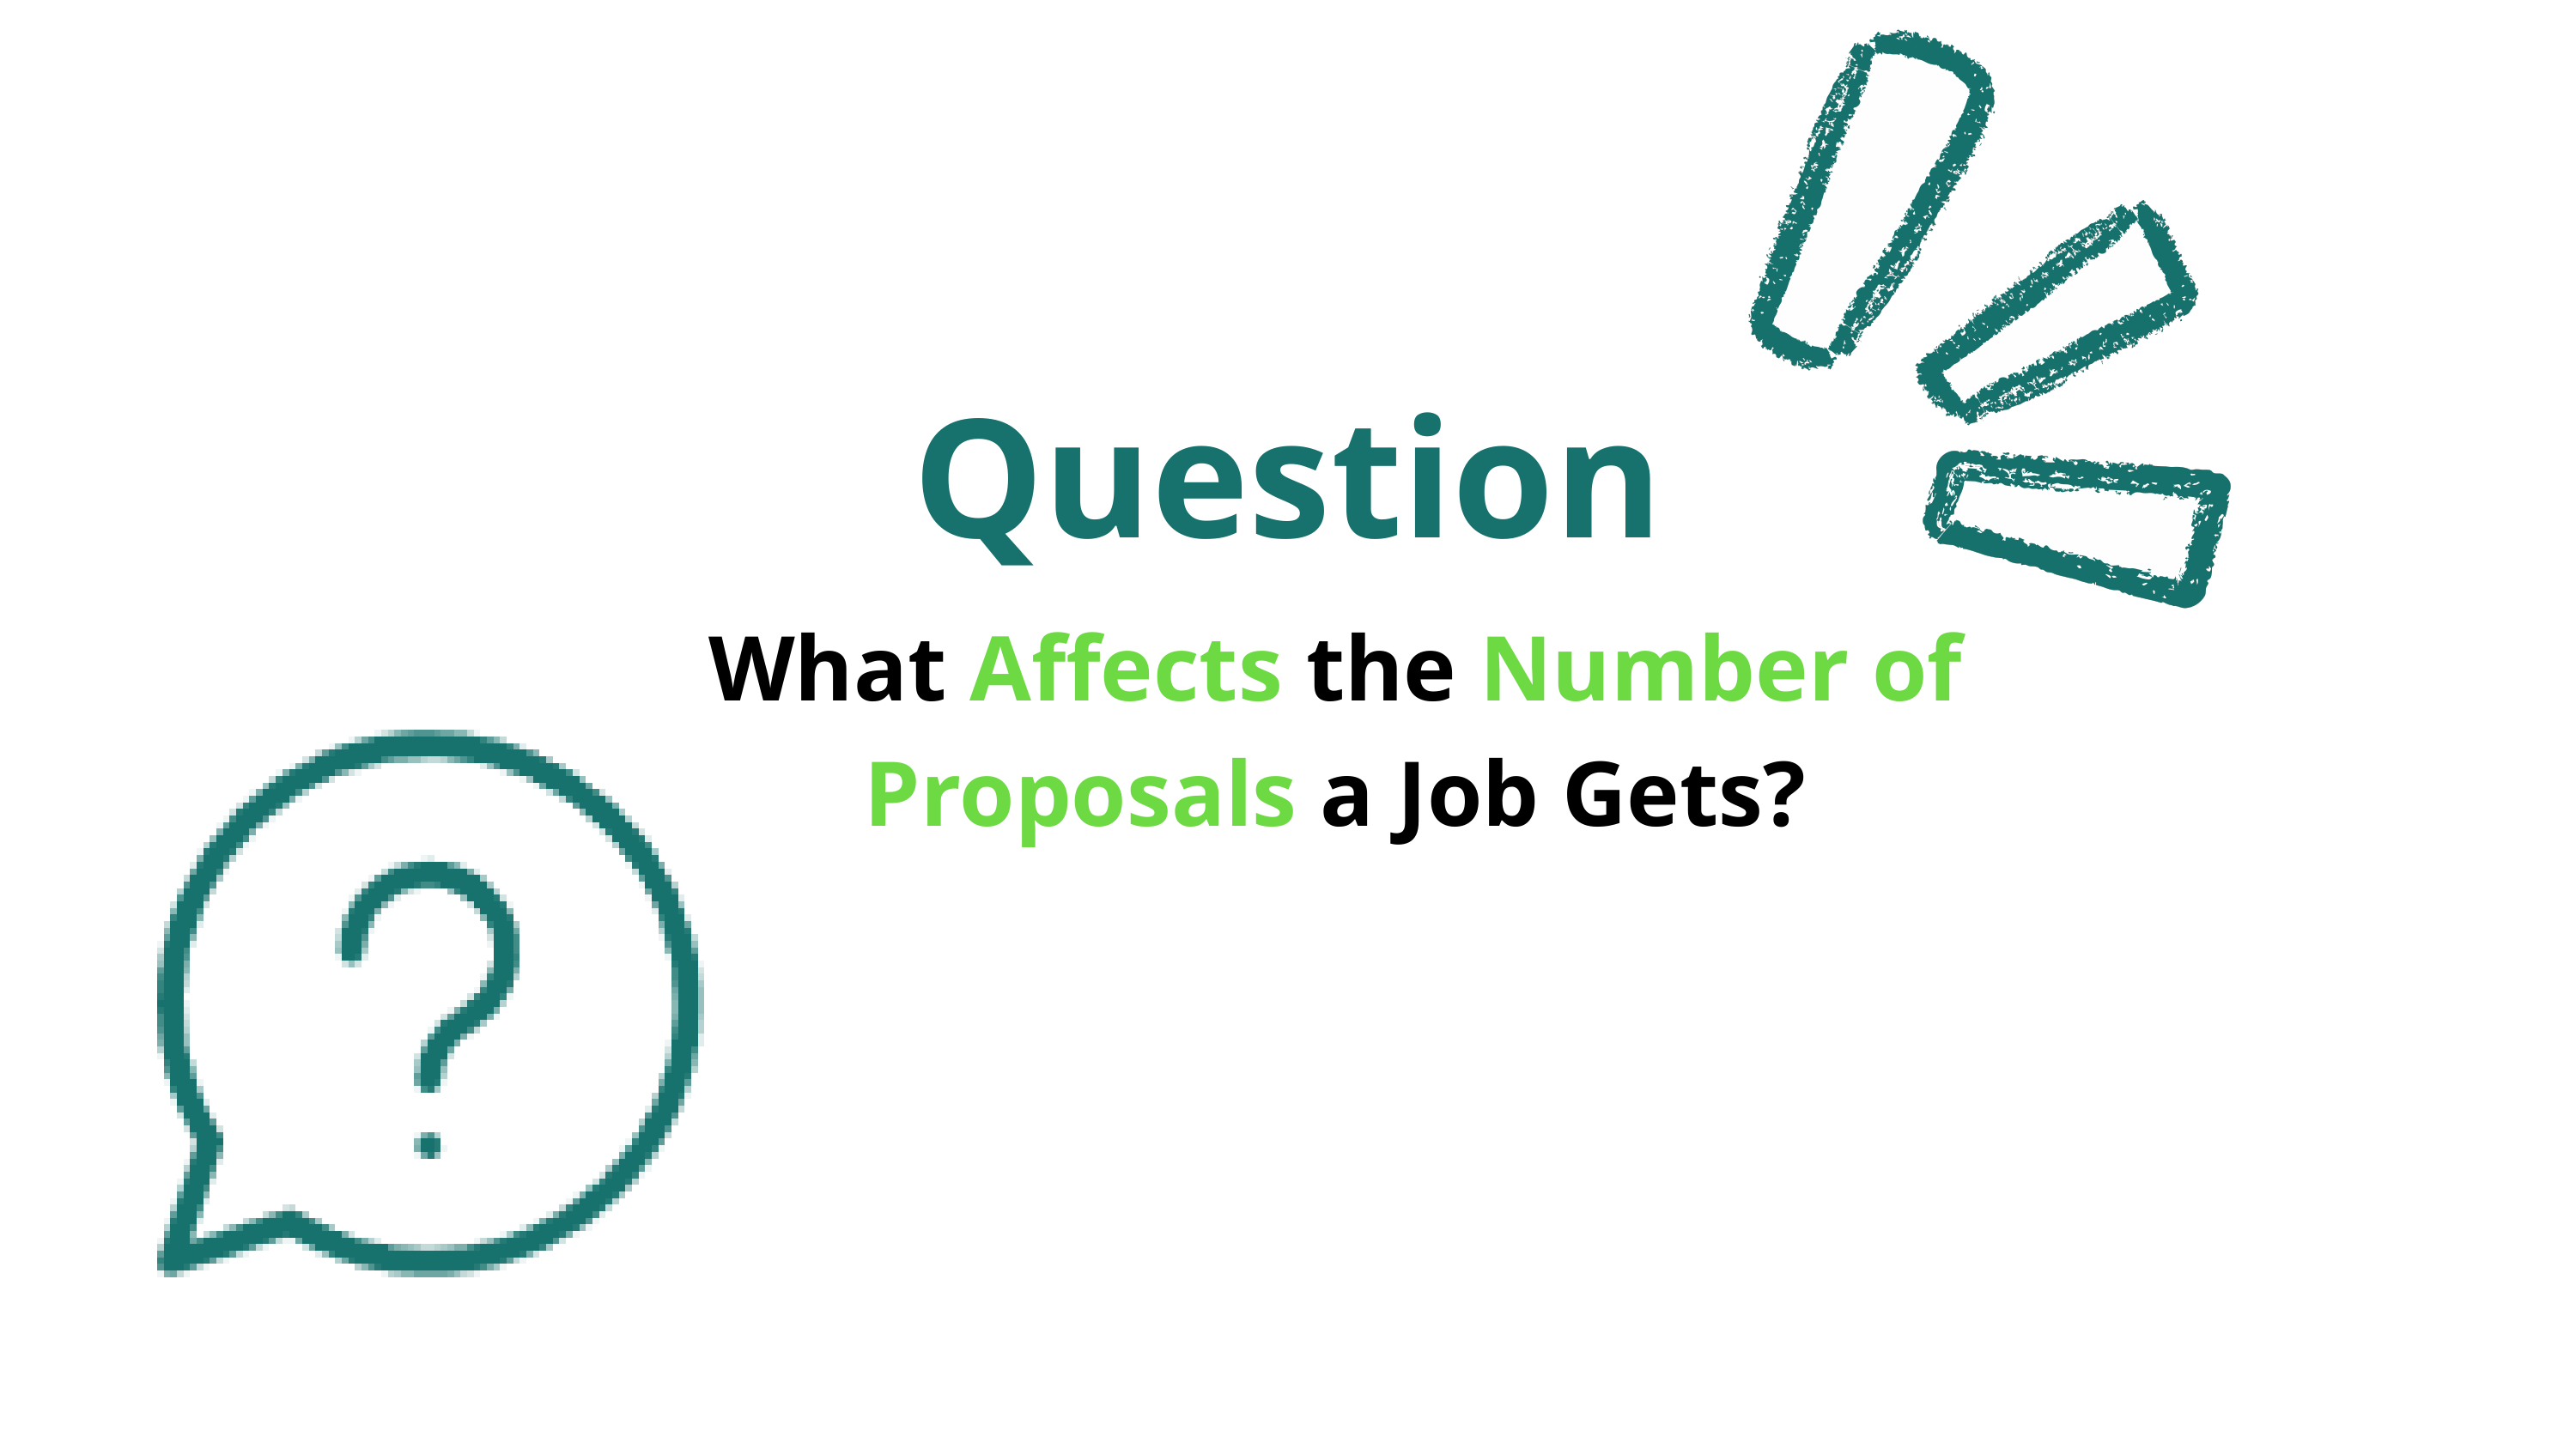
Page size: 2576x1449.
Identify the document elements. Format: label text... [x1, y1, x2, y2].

text_box [1747, 571, 2231, 609]
text_box What Affects the Number of Proposals a Job Gets? [640, 593, 2032, 844]
text_box Question [46, 340, 2530, 571]
text_box [144, 724, 725, 1304]
text_box [1747, 28, 2231, 340]
